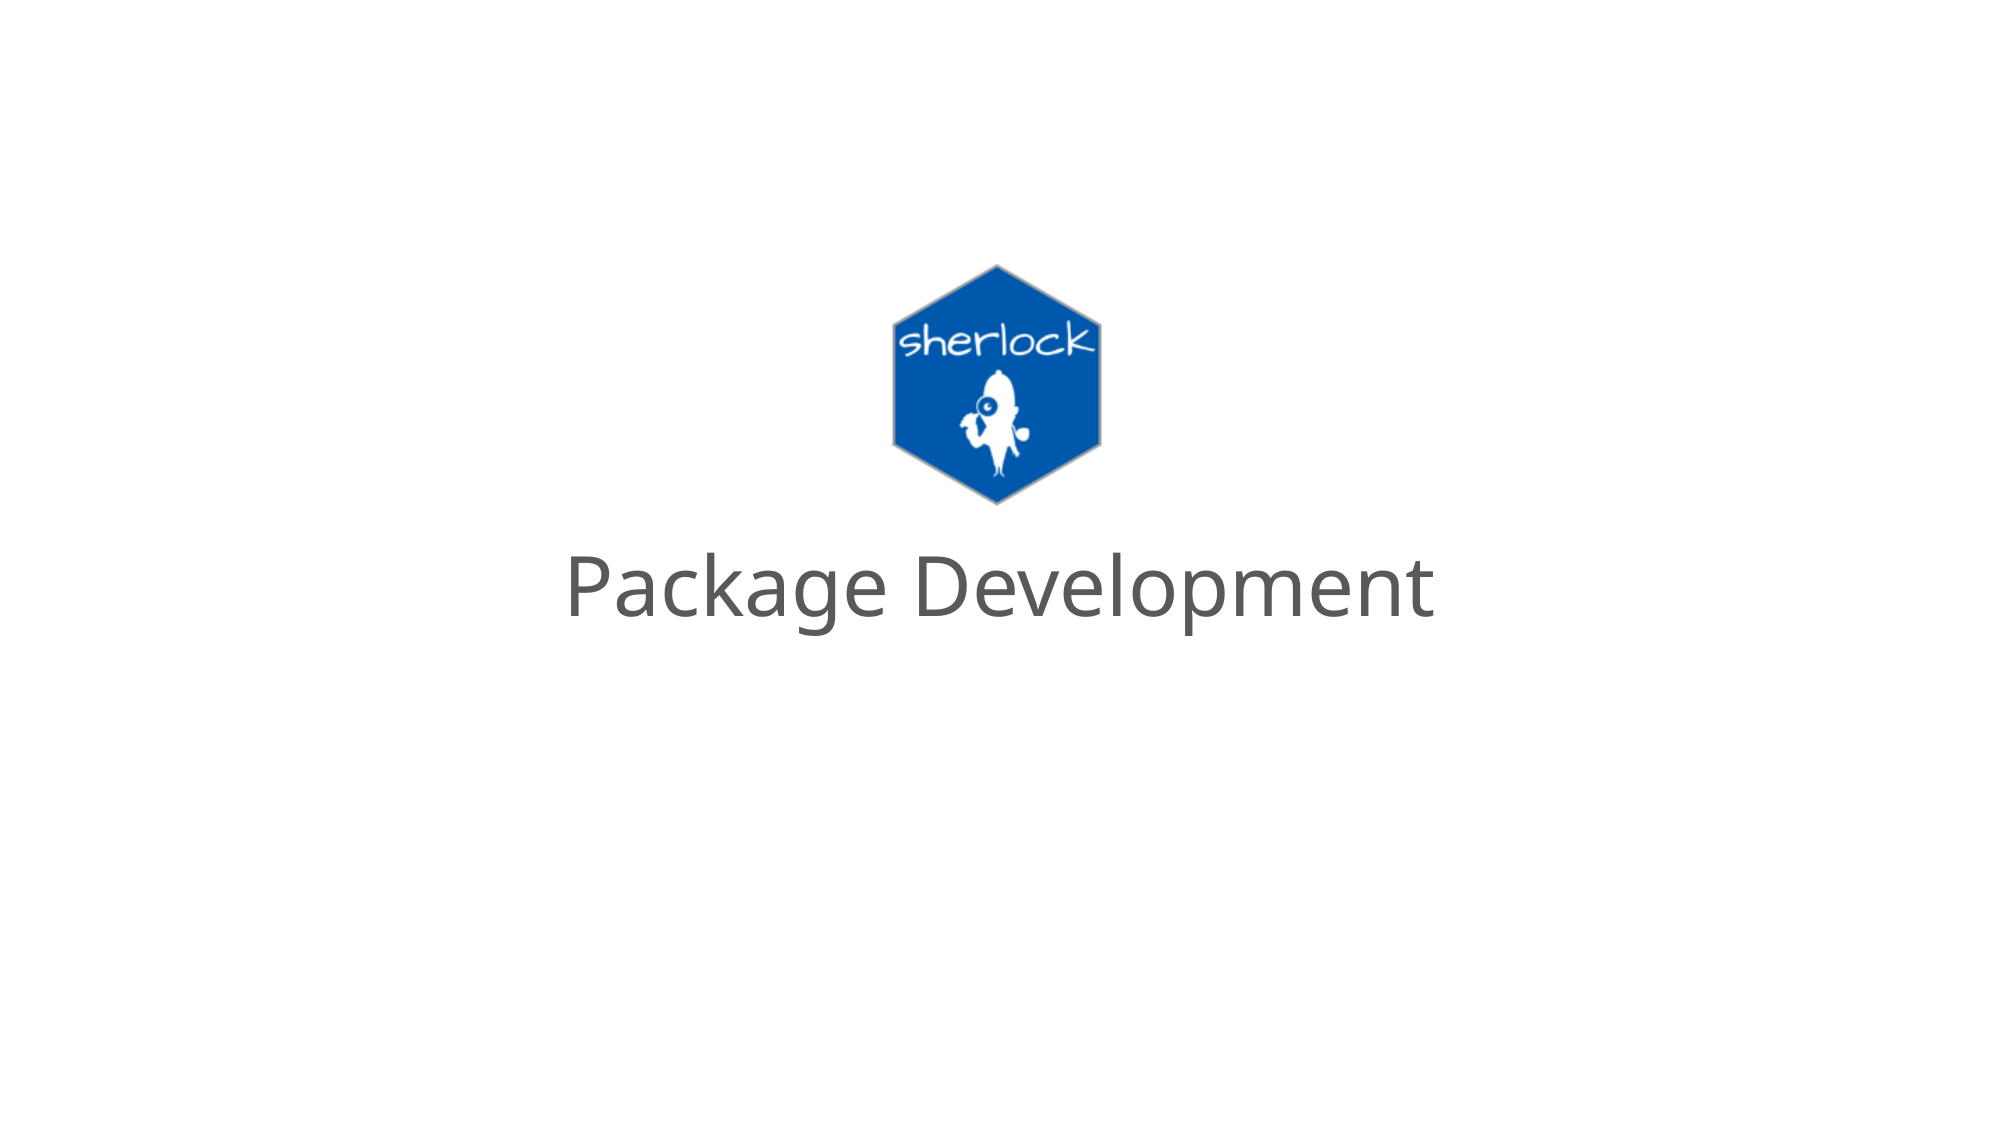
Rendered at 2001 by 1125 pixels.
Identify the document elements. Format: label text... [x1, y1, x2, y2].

text_box Package Development [86, 525, 1914, 641]
picture [890, 252, 1110, 514]
